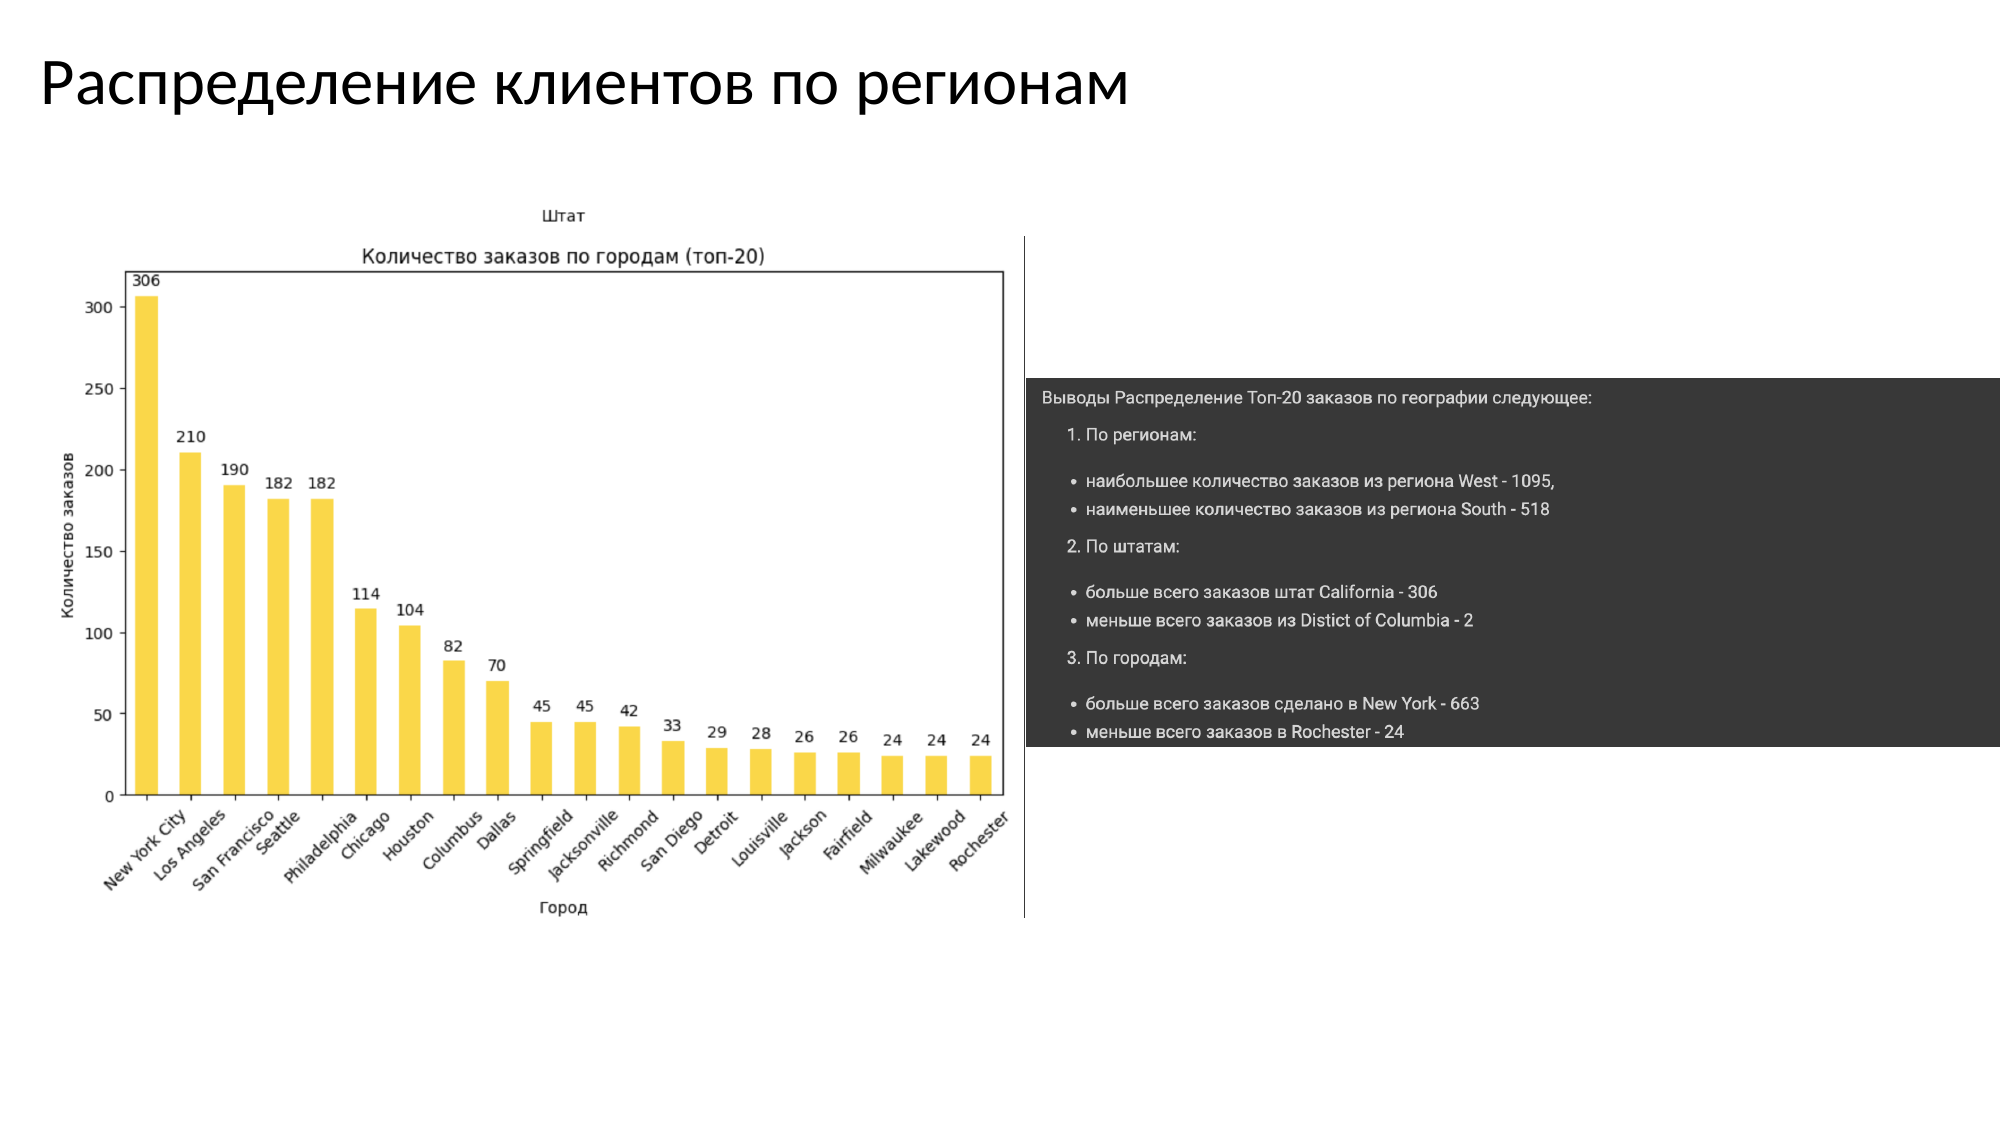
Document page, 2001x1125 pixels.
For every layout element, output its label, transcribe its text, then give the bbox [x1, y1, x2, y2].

picture [50, 207, 1025, 918]
picture [1026, 378, 2000, 747]
text_box Распределение клиентов по регионам [26, 30, 1259, 125]
